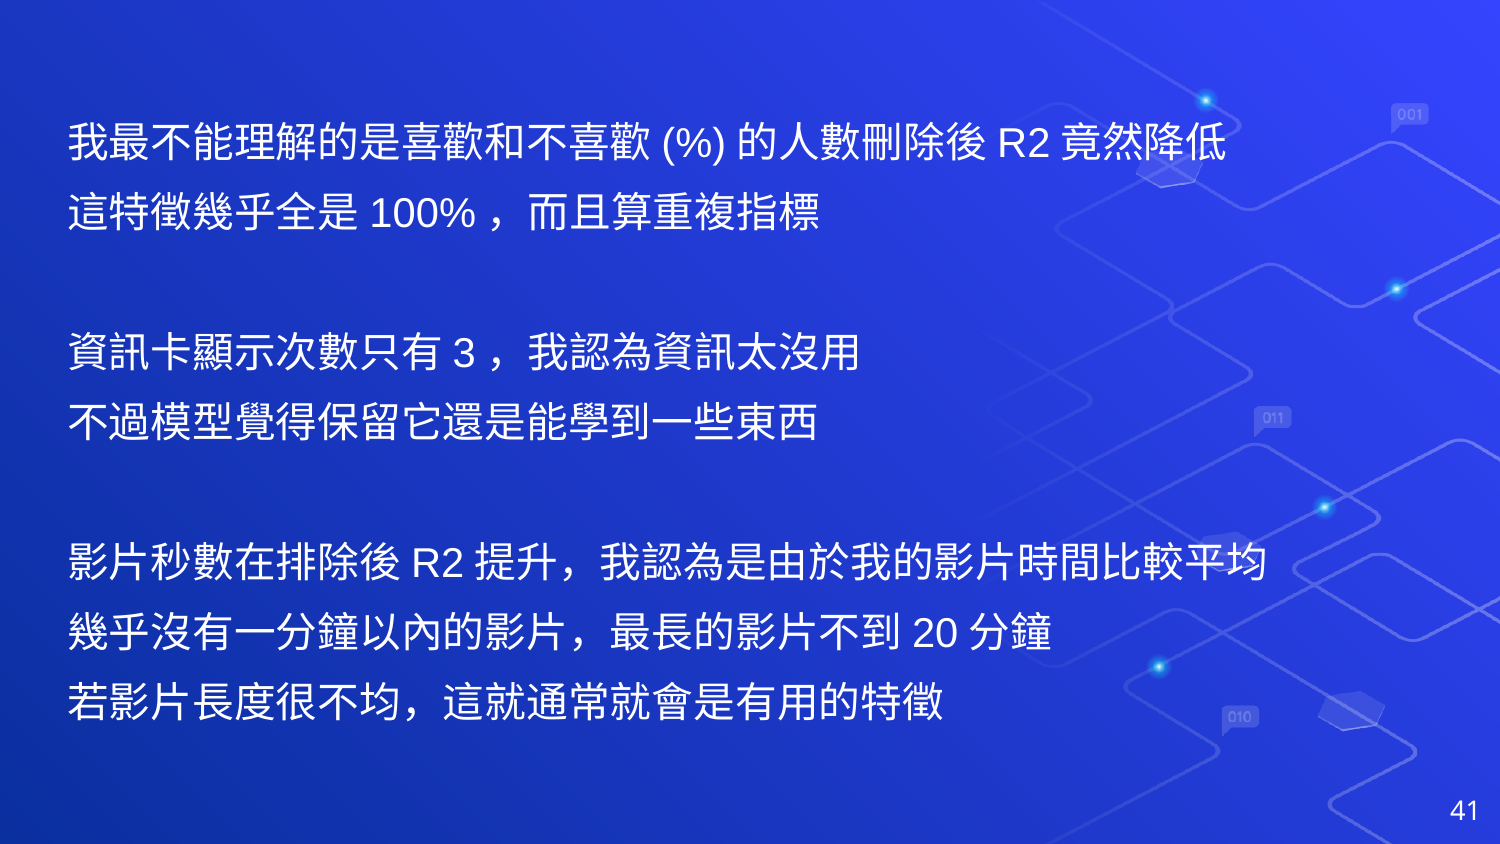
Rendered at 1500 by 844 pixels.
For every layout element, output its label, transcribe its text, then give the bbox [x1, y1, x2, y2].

slide_number 41 [1391, 779, 1482, 844]
picture [0, 0, 1500, 844]
list 我最不能理解的是喜歡和不喜歡(%)的人數刪除後R2竟然降低 這特徵幾乎全是100%，而且算重複指標 資訊卡顯示次數只有3，我認為資訊太沒用 不過模型覺得保留它還是能學到一些東西 影片秒數在排除後R2提升，我認為是由於我的影片時間比較平均 幾乎沒有一分鐘以內的影片，最長的影片不到20分鐘 若影片長度很不均，這就通常就會是有用的特徵 [67, 108, 1489, 748]
